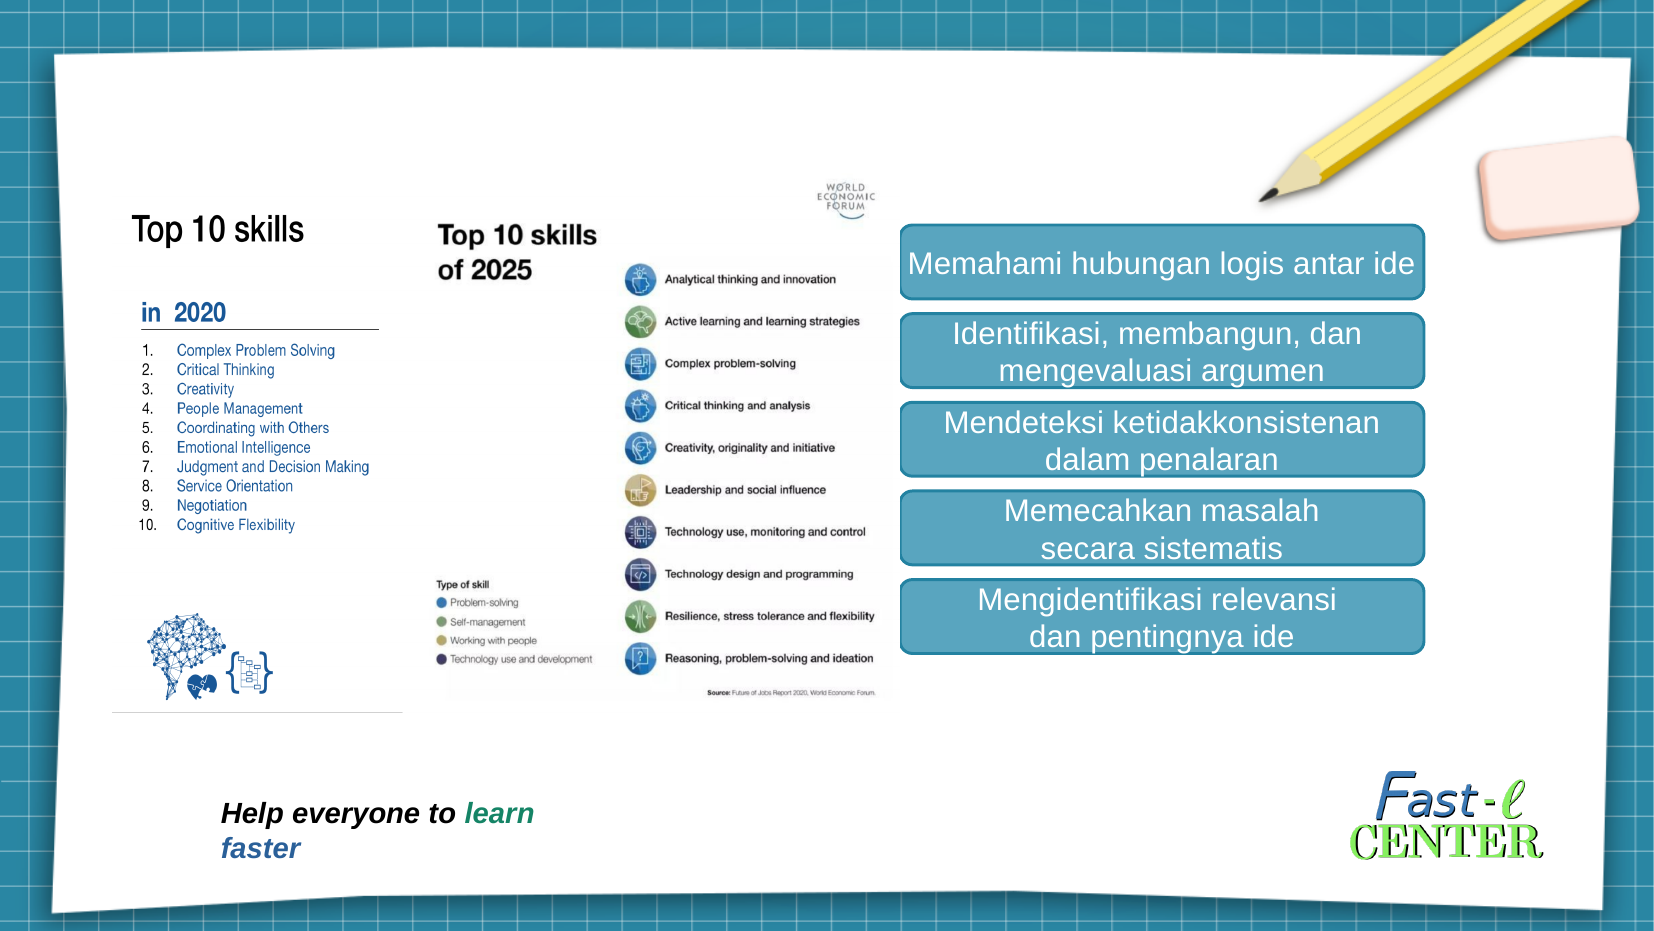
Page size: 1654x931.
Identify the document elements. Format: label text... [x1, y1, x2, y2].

picture [0, 0, 1654, 931]
text_box Memecahkan masalah secara sistematis [904, 490, 1424, 565]
text_box Identifikasi, membangun, dan mengevaluasi argumen [904, 313, 1424, 388]
text_box Help everyone to learn faster [206, 787, 638, 835]
text_box Mengidentifikasi relevansi dan pentingnya ide [904, 579, 1424, 654]
text_box Mendeteksi ketidakkonsistenan dalam penalaran [904, 402, 1424, 477]
text_box Memahami hubungan logis antar ide [904, 225, 1424, 299]
